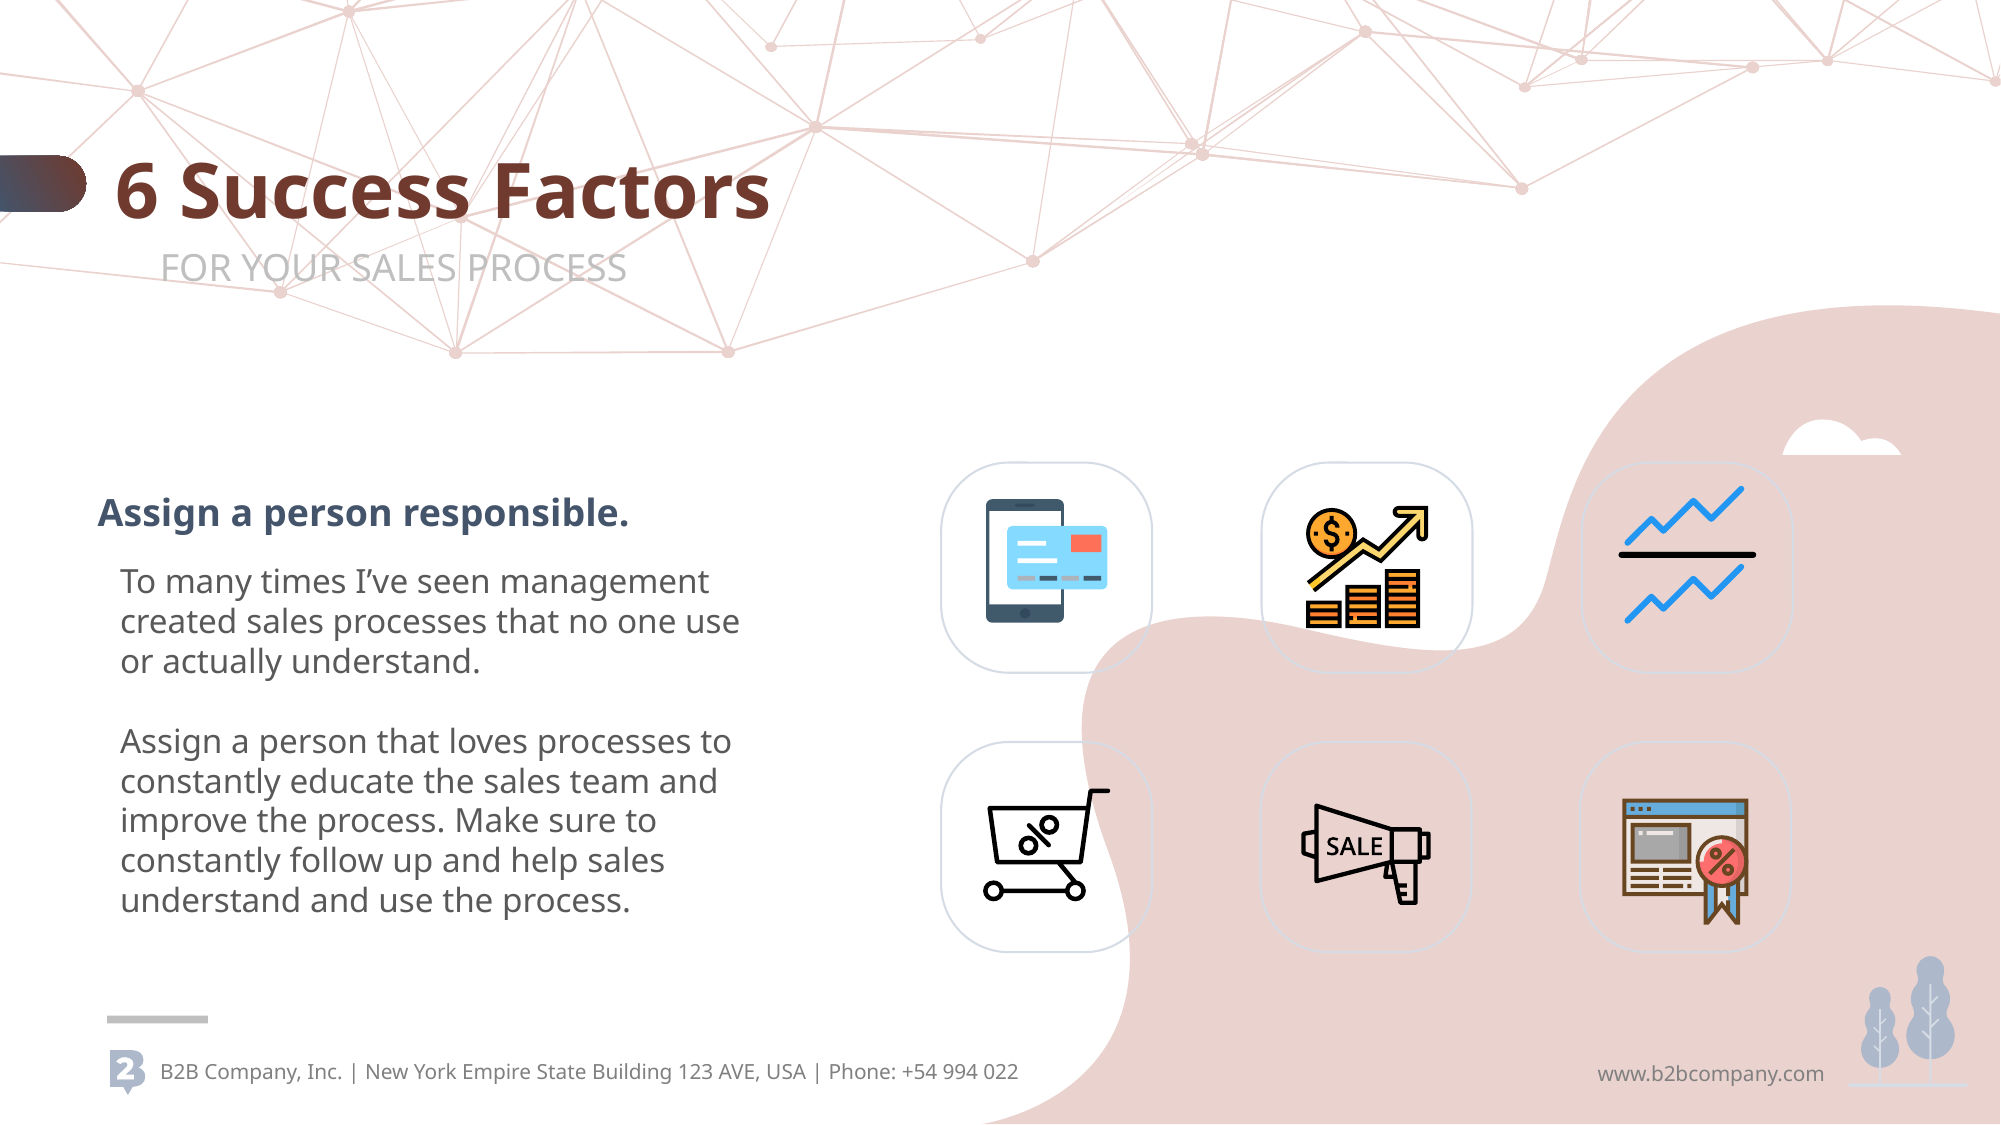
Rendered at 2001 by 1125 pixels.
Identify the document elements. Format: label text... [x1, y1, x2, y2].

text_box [1261, 462, 1473, 673]
text_box To many times I’ve seen management created sales processes that no one use or actually understand. Assign a person that loves processes to constantly educate the sales team and improve the process. Make sure to constantly follow up and help sales understand and use the process. [105, 552, 793, 927]
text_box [1260, 741, 1472, 953]
text_box FOR YOUR SALES PROCESS [145, 214, 643, 297]
text_box Assign a person responsible. [82, 481, 655, 542]
title 6 Success Factors [100, 134, 900, 242]
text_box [1579, 741, 1791, 953]
footer B2B Company, Inc. | New York Empire State Building 123 AVE, USA | Phone: +54 994 022 [145, 1042, 1130, 1103]
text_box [1581, 462, 1793, 673]
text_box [941, 741, 1153, 953]
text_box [941, 462, 1153, 673]
